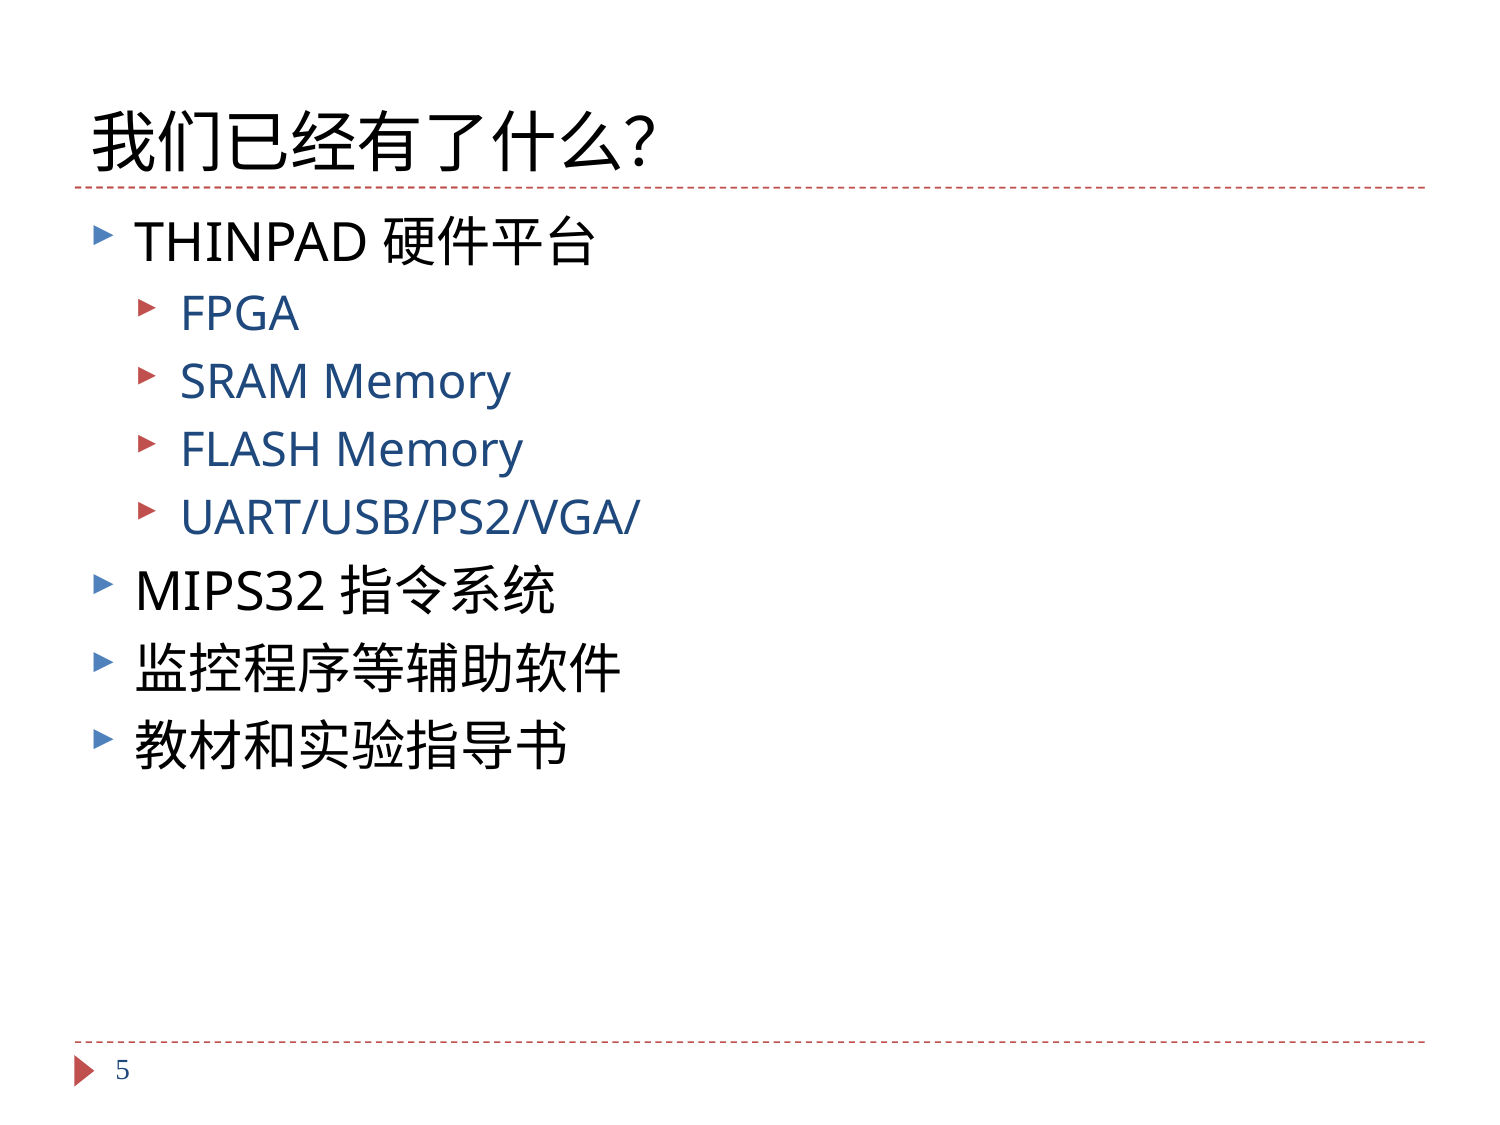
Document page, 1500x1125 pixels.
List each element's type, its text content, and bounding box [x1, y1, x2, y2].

slide_number 5 [100, 1042, 426, 1103]
list THINPAD硬件平台 FPGA SRAM Memory FLASH Memory UART/USB/PS2/VGA/ MIPS32指令系统 监控程序等辅助软件 教材和实验指导书 [75, 200, 1425, 1006]
title 我们已经有了什么？ [75, 24, 1425, 188]
